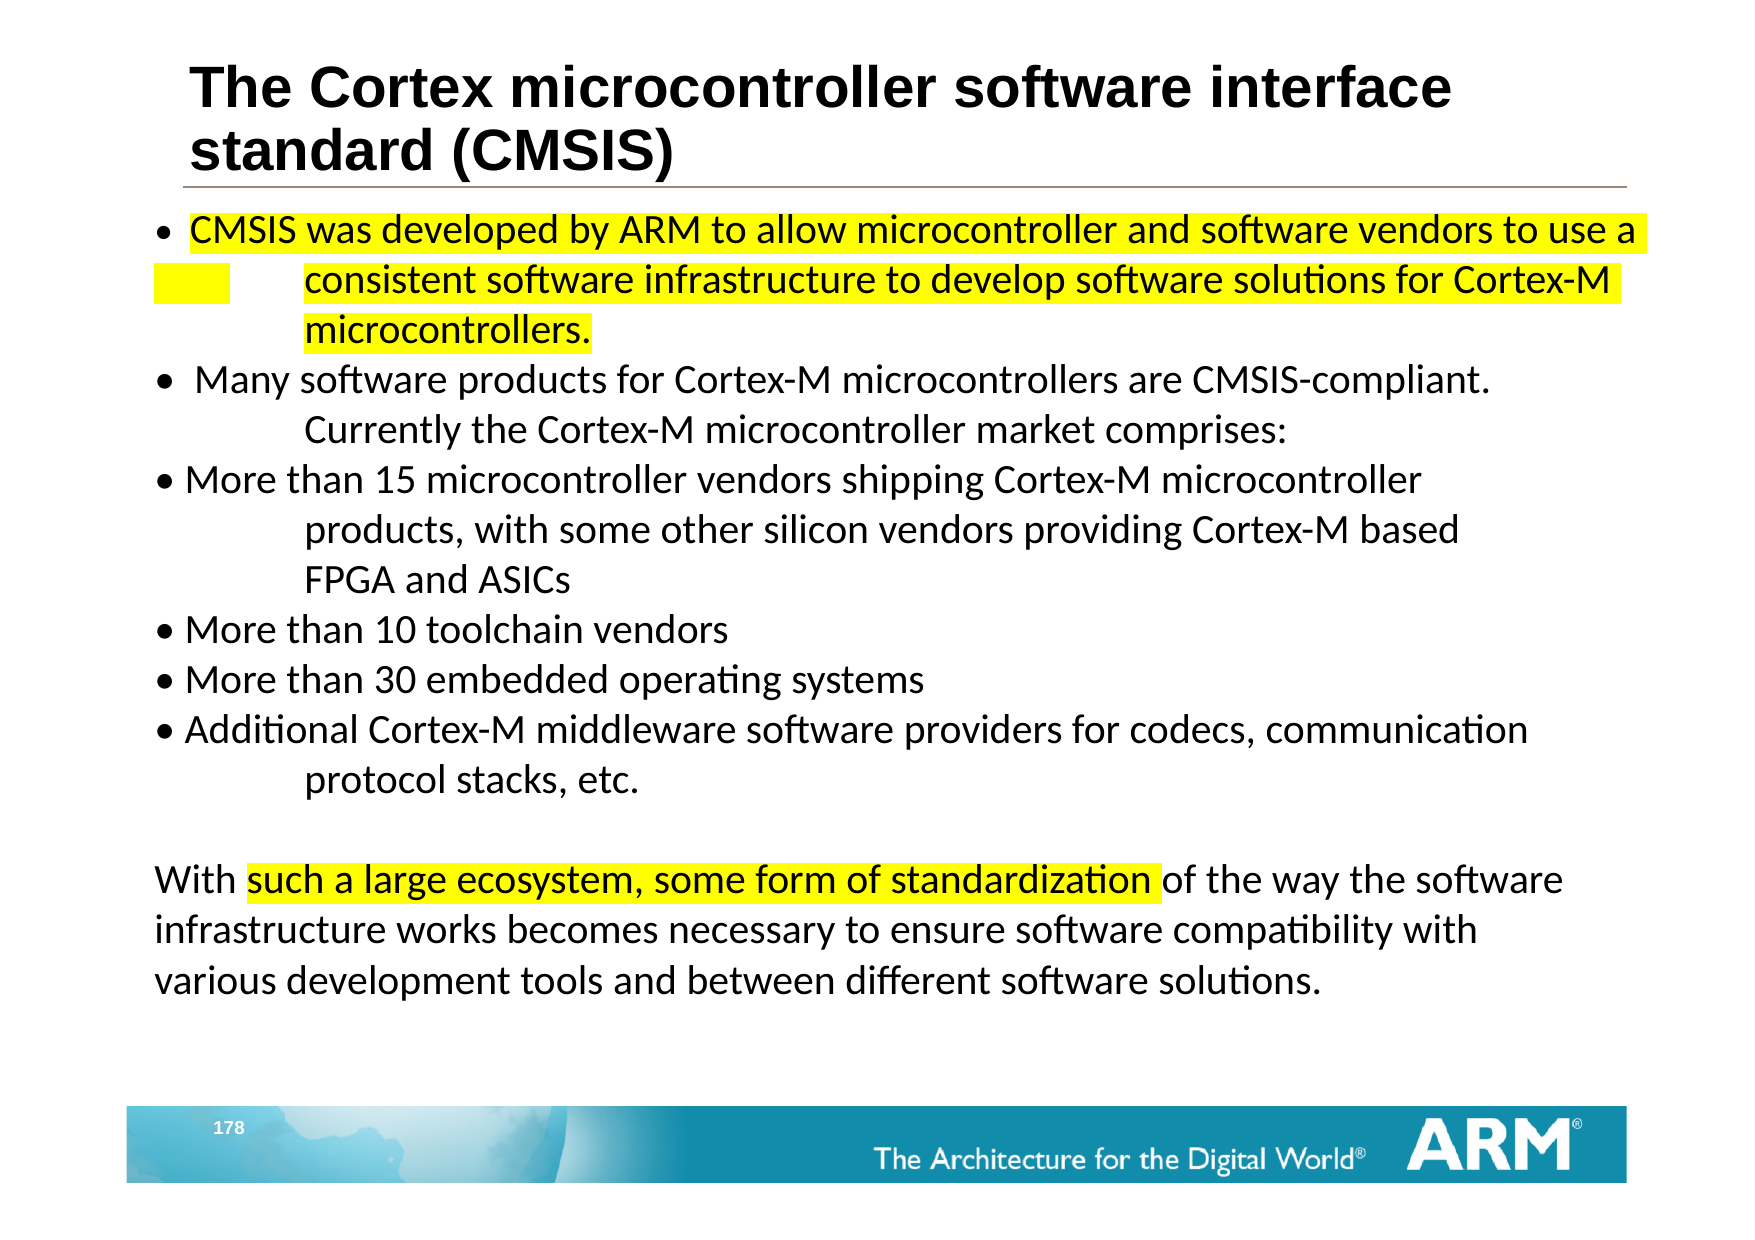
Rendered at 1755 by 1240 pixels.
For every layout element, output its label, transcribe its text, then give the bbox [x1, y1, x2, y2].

picture [126, 1106, 1627, 1183]
text_box • CMSIS was developed by ARM to allow microcontroller and software vendors to use a consistent software infrastructure to develop software solutions for Cortex-M microcontrollers. • Many software products for Cortex-M microcontrollers are CMSIS-compliant. Currently the Cortex-M microcontroller market comprises: • More than 15 microcontroller vendors shipping Cortex-M microcontroller products, with some other silicon vendors providing Cortex-M based FPGA and ASICs • More than 10 toolchain vendors • More than 30 embedded operating systems • Additional Cortex-M middleware software providers for codecs, communication protocol stacks, etc. With such a large ecosystem, some form of standardization of the way the software infrastructure works becomes necessary to ensure software compatibility with various development tools and between different software solutions. [139, 194, 1665, 1010]
slide_number 178 [198, 1115, 287, 1176]
title The Cortex microcontroller software interface standard (CMSIS) [189, 57, 1597, 149]
